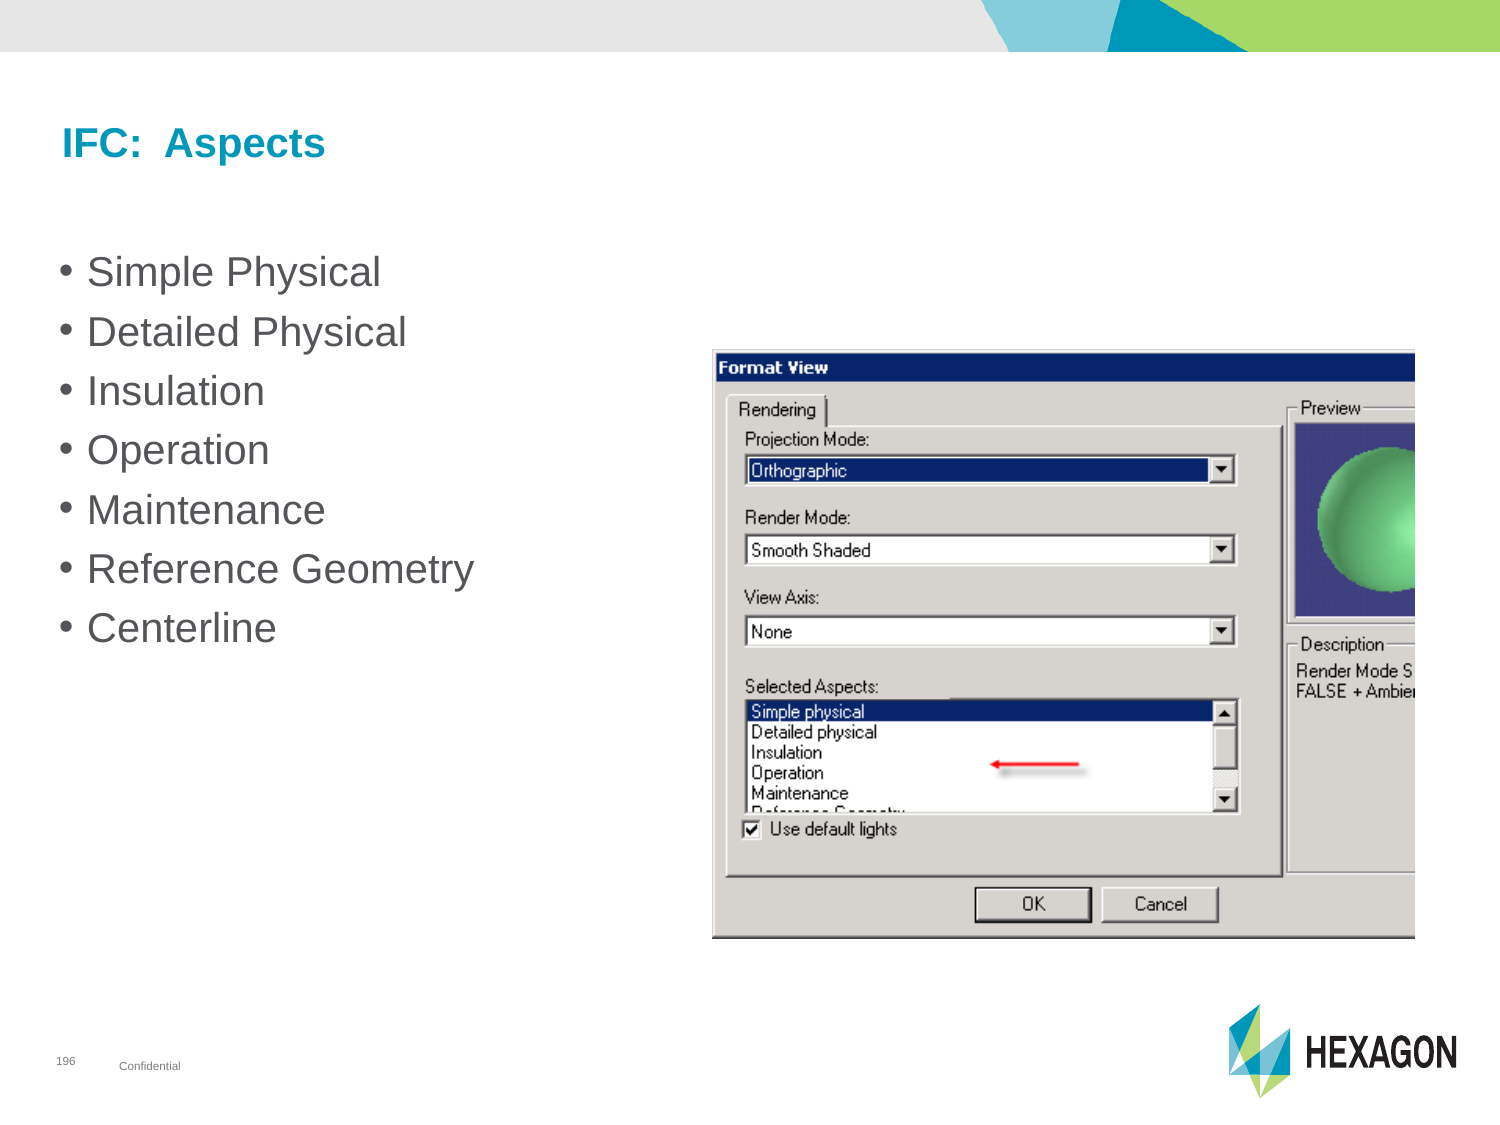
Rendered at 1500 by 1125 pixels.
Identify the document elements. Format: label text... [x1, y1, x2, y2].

picture [1162, 0, 1500, 52]
picture [0, 0, 1119, 52]
list Simple Physical Detailed Physical Insulation Operation Maintenance Reference Geometry Centerline [43, 237, 1456, 975]
title IFC: Aspects [46, 106, 1456, 188]
picture [712, 349, 1415, 940]
